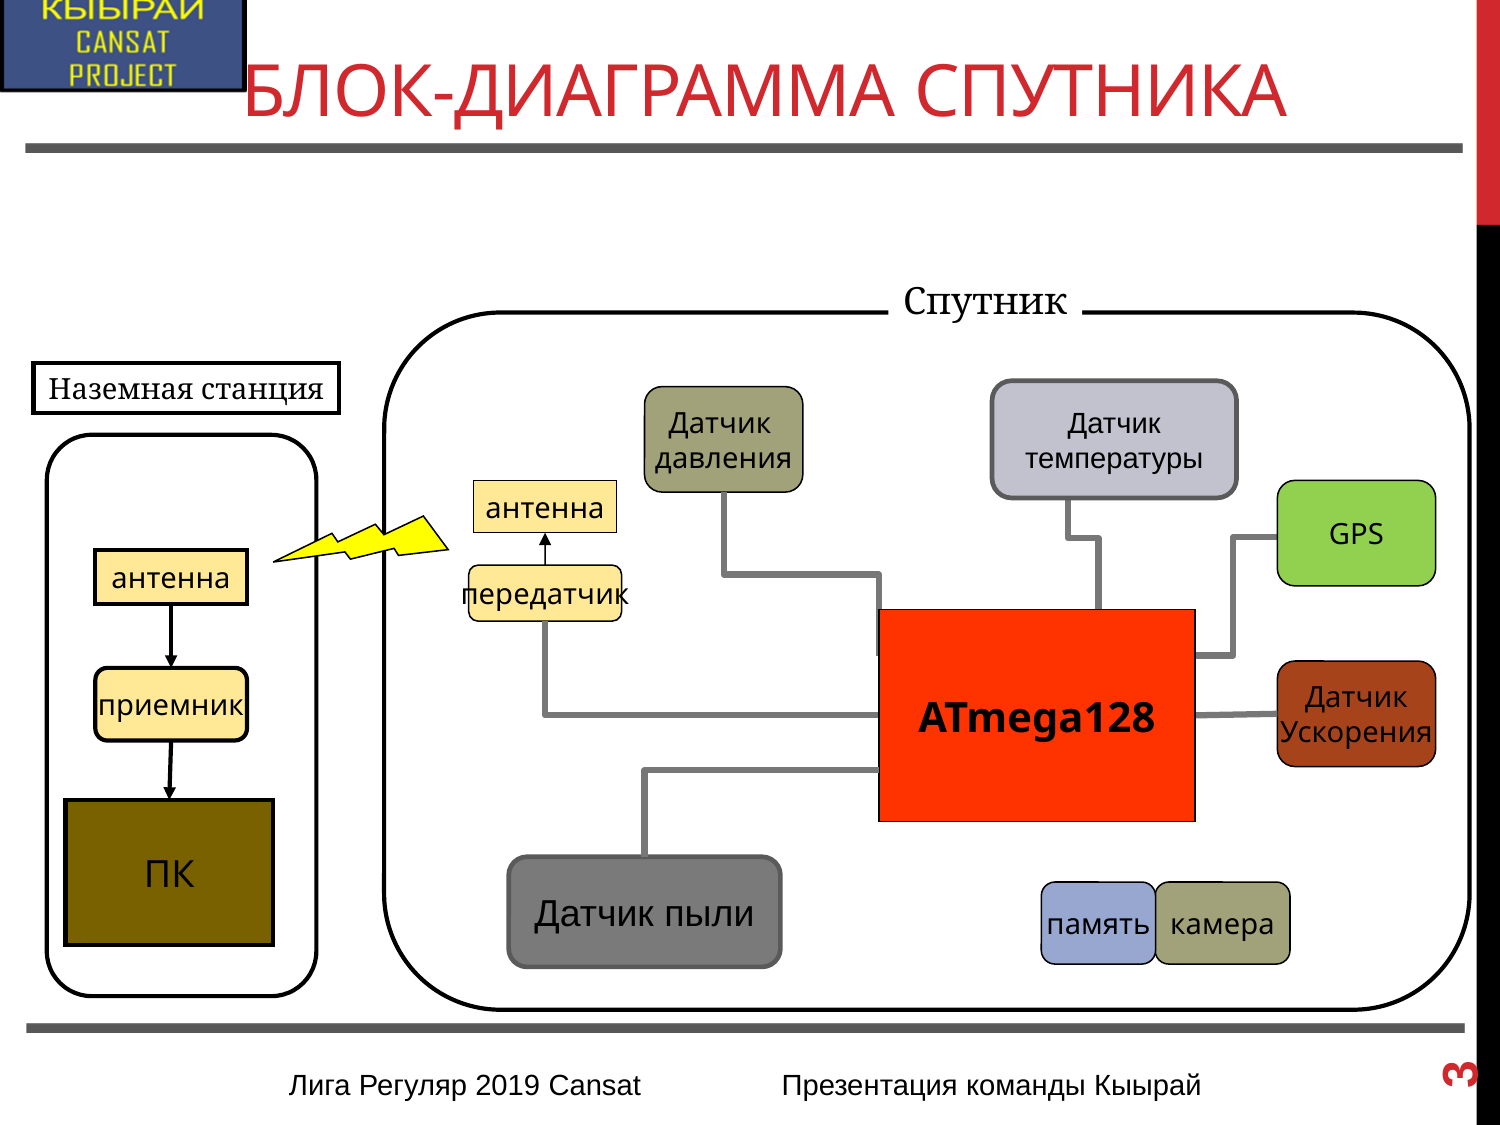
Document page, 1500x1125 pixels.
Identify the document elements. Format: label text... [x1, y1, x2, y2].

text_box Датчик температуры [989, 378, 1239, 501]
text_box Презентация команды Кыырай [766, 1058, 1218, 1109]
text_box [336, 516, 449, 560]
picture [25, 1022, 1465, 1033]
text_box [468, 479, 623, 622]
slide_number 3 [1427, 887, 1488, 1104]
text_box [718, 496, 884, 653]
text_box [1167, 536, 1300, 657]
text_box ATmega128 [878, 609, 1196, 822]
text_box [717, 695, 806, 932]
text_box GPS [1277, 480, 1436, 586]
text_box Спутник [888, 269, 1083, 330]
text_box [664, 500, 760, 836]
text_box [46, 362, 326, 997]
text_box [384, 312, 1470, 1010]
text_box память [1041, 881, 1156, 965]
picture [0, 0, 248, 111]
text_box Датчик пыли [506, 854, 783, 970]
text_box камера [1155, 881, 1291, 965]
picture [24, 142, 1464, 154]
text_box Датчик Ускорения [1277, 661, 1436, 767]
text_box Лига Регуляр 2019 Cansat [274, 1058, 665, 1109]
title Блок-диаграмма Спутника [110, 36, 1436, 137]
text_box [1011, 522, 1156, 554]
